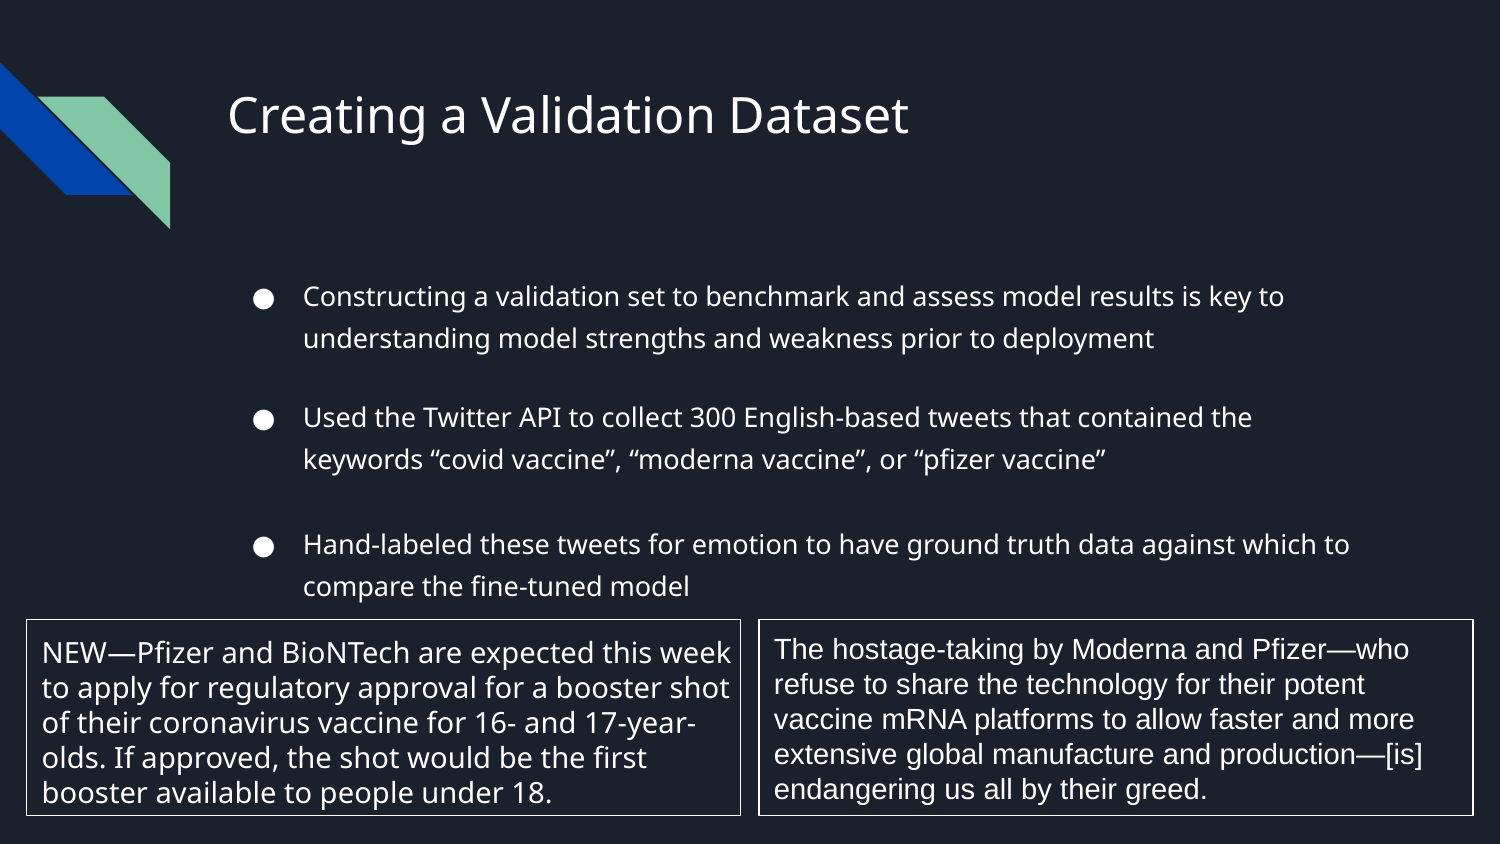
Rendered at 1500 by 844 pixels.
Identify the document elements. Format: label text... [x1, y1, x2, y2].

title Creating a Validation Dataset [212, 64, 1368, 215]
text_box NEW—Pfizer and BioNTech are expected this week to apply for regulatory approval for a booster shot of their coronavirus vaccine for 16- and 17-year-olds. If approved, the shot would be the first booster available to people under 18. [26, 619, 748, 825]
text_box The hostage-taking by Moderna and Pfizer—who refuse to share the technology for their potent vaccine mRNA platforms to allow faster and more extensive global manufacture and production—[is] endangering us all by their greed. [758, 619, 1473, 816]
list Constructing a validation set to benchmark and assess model results is key to understanding model strengths and weakness prior to deployment Used the Twitter API to collect 300 English-based tweets that contained the keywords “covid vaccine”, “moderna vaccine”, or “pfizer vaccine” Hand-labeled these tweets for emotion to have ground truth data against which to compare the fine-tuned model [212, 257, 1368, 735]
text_box [26, 619, 741, 816]
